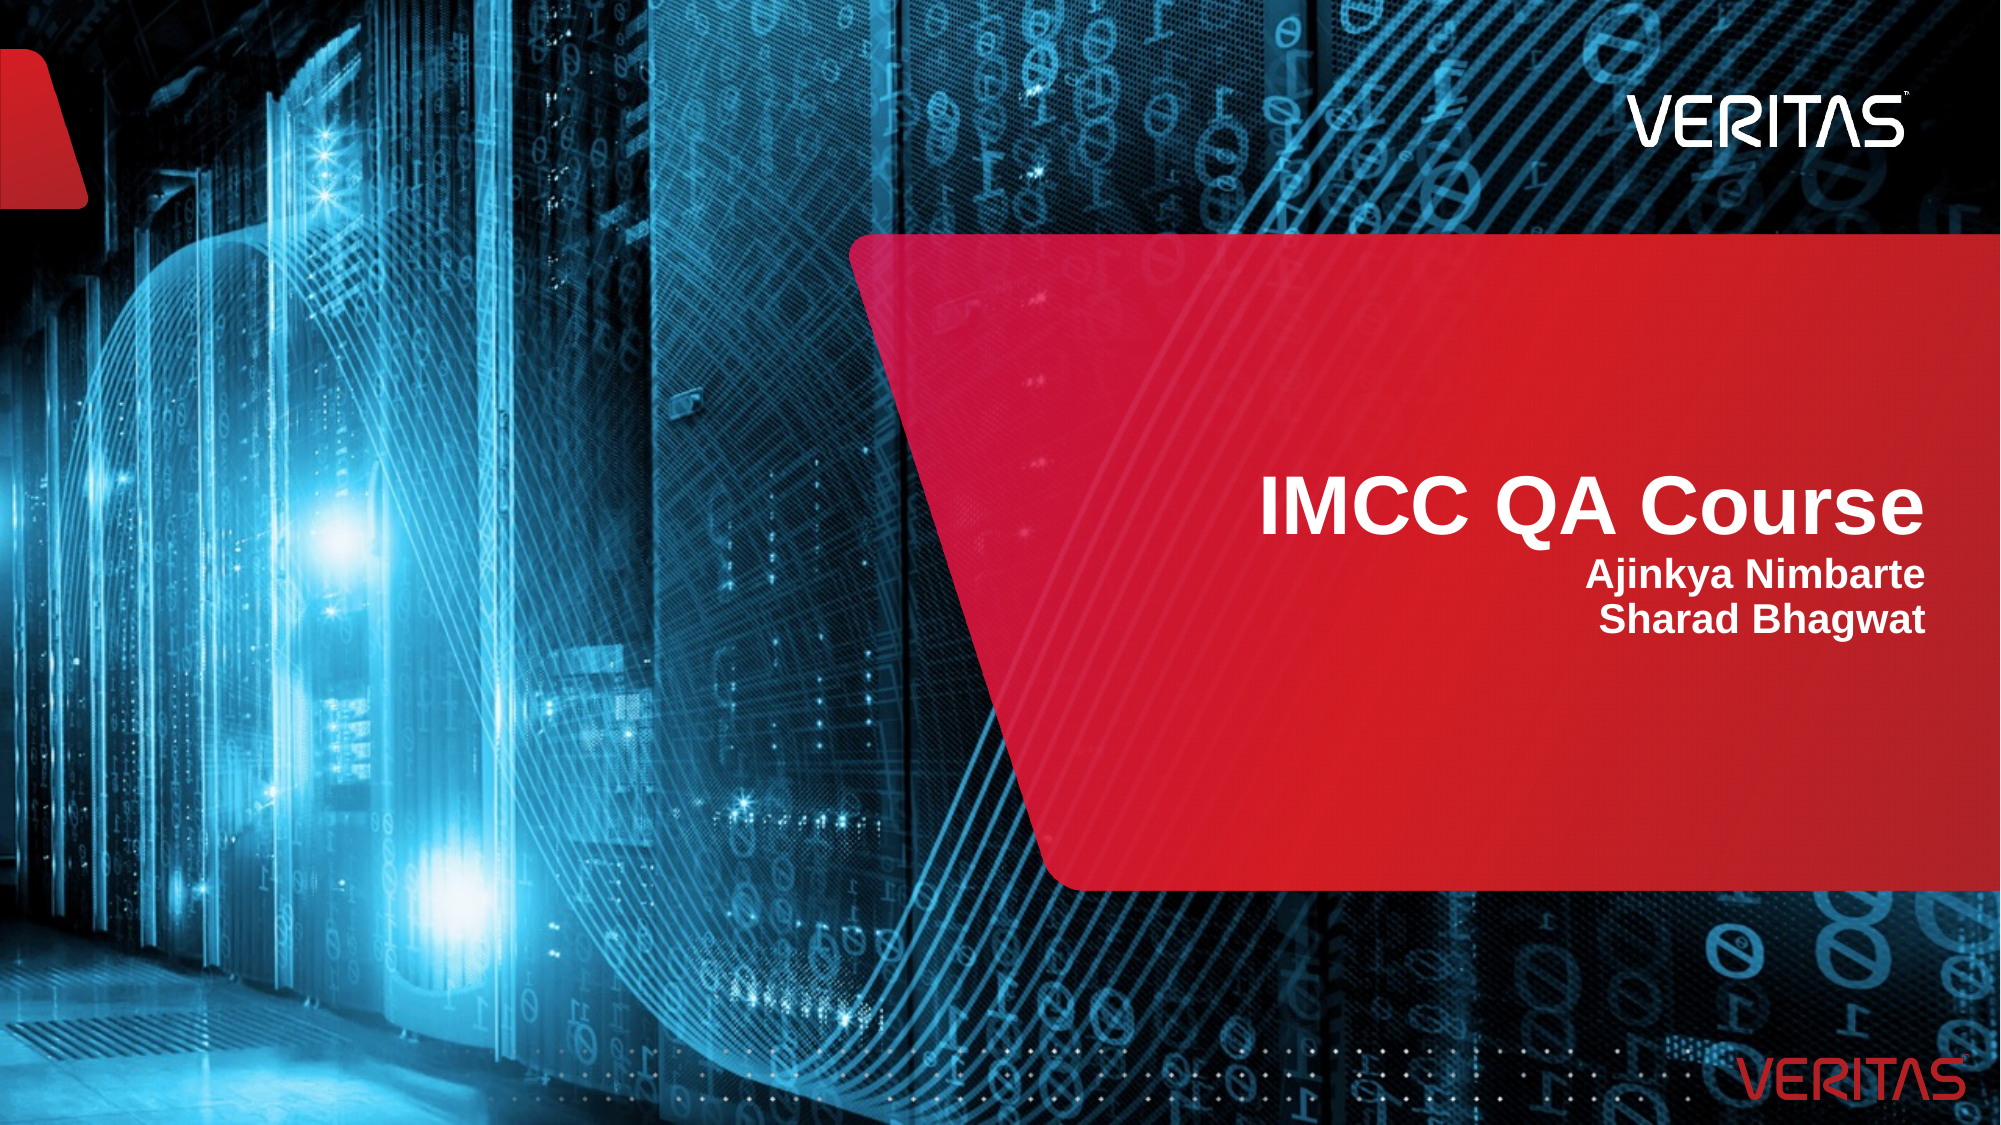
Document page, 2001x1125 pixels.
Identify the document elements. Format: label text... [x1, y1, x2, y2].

picture [0, 0, 2001, 1125]
title IMCC QA Course Ajinkya Nimbarte Sharad Bhagwat [1148, 397, 1926, 758]
